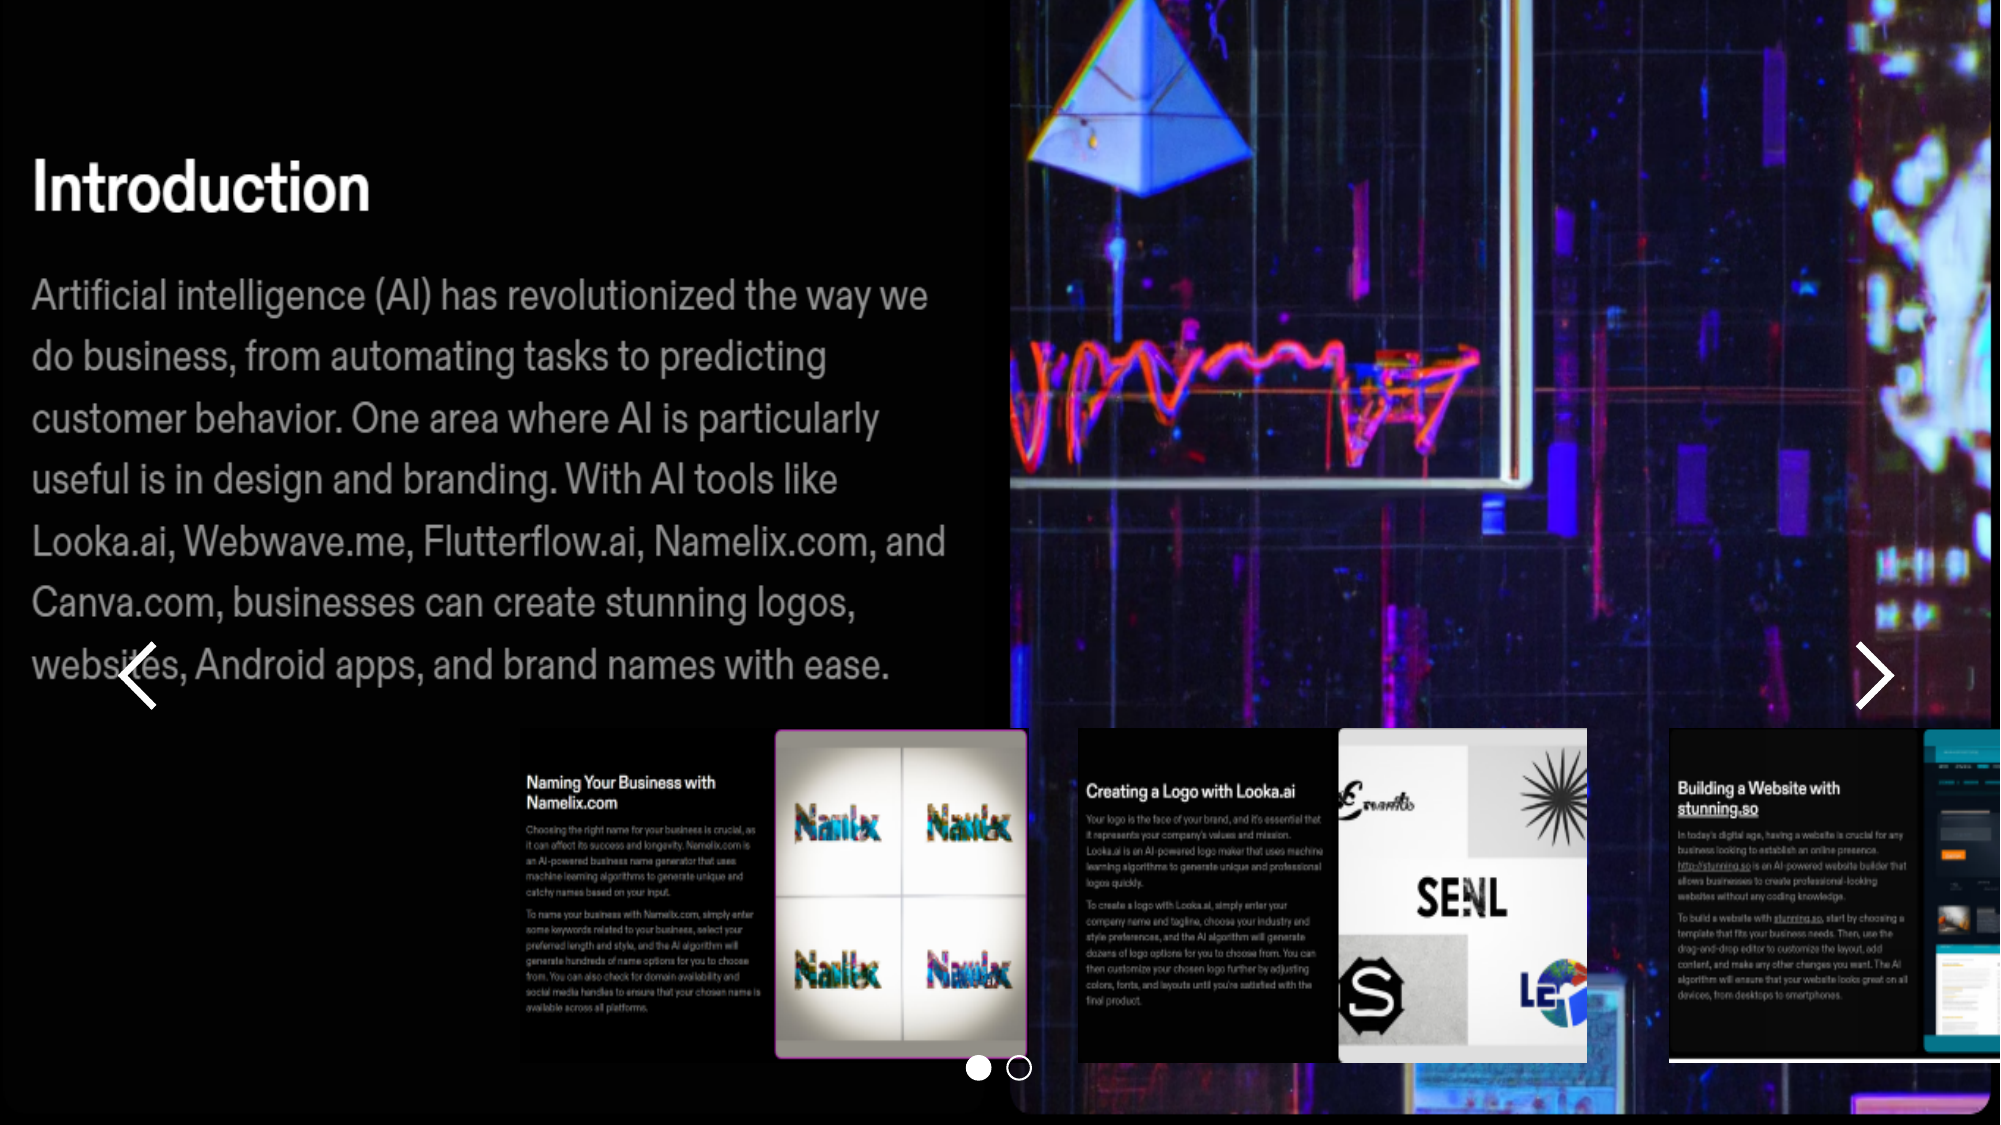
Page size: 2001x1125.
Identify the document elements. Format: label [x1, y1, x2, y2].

text_box [172, 712, 2000, 1019]
picture [0, 0, 2000, 1125]
